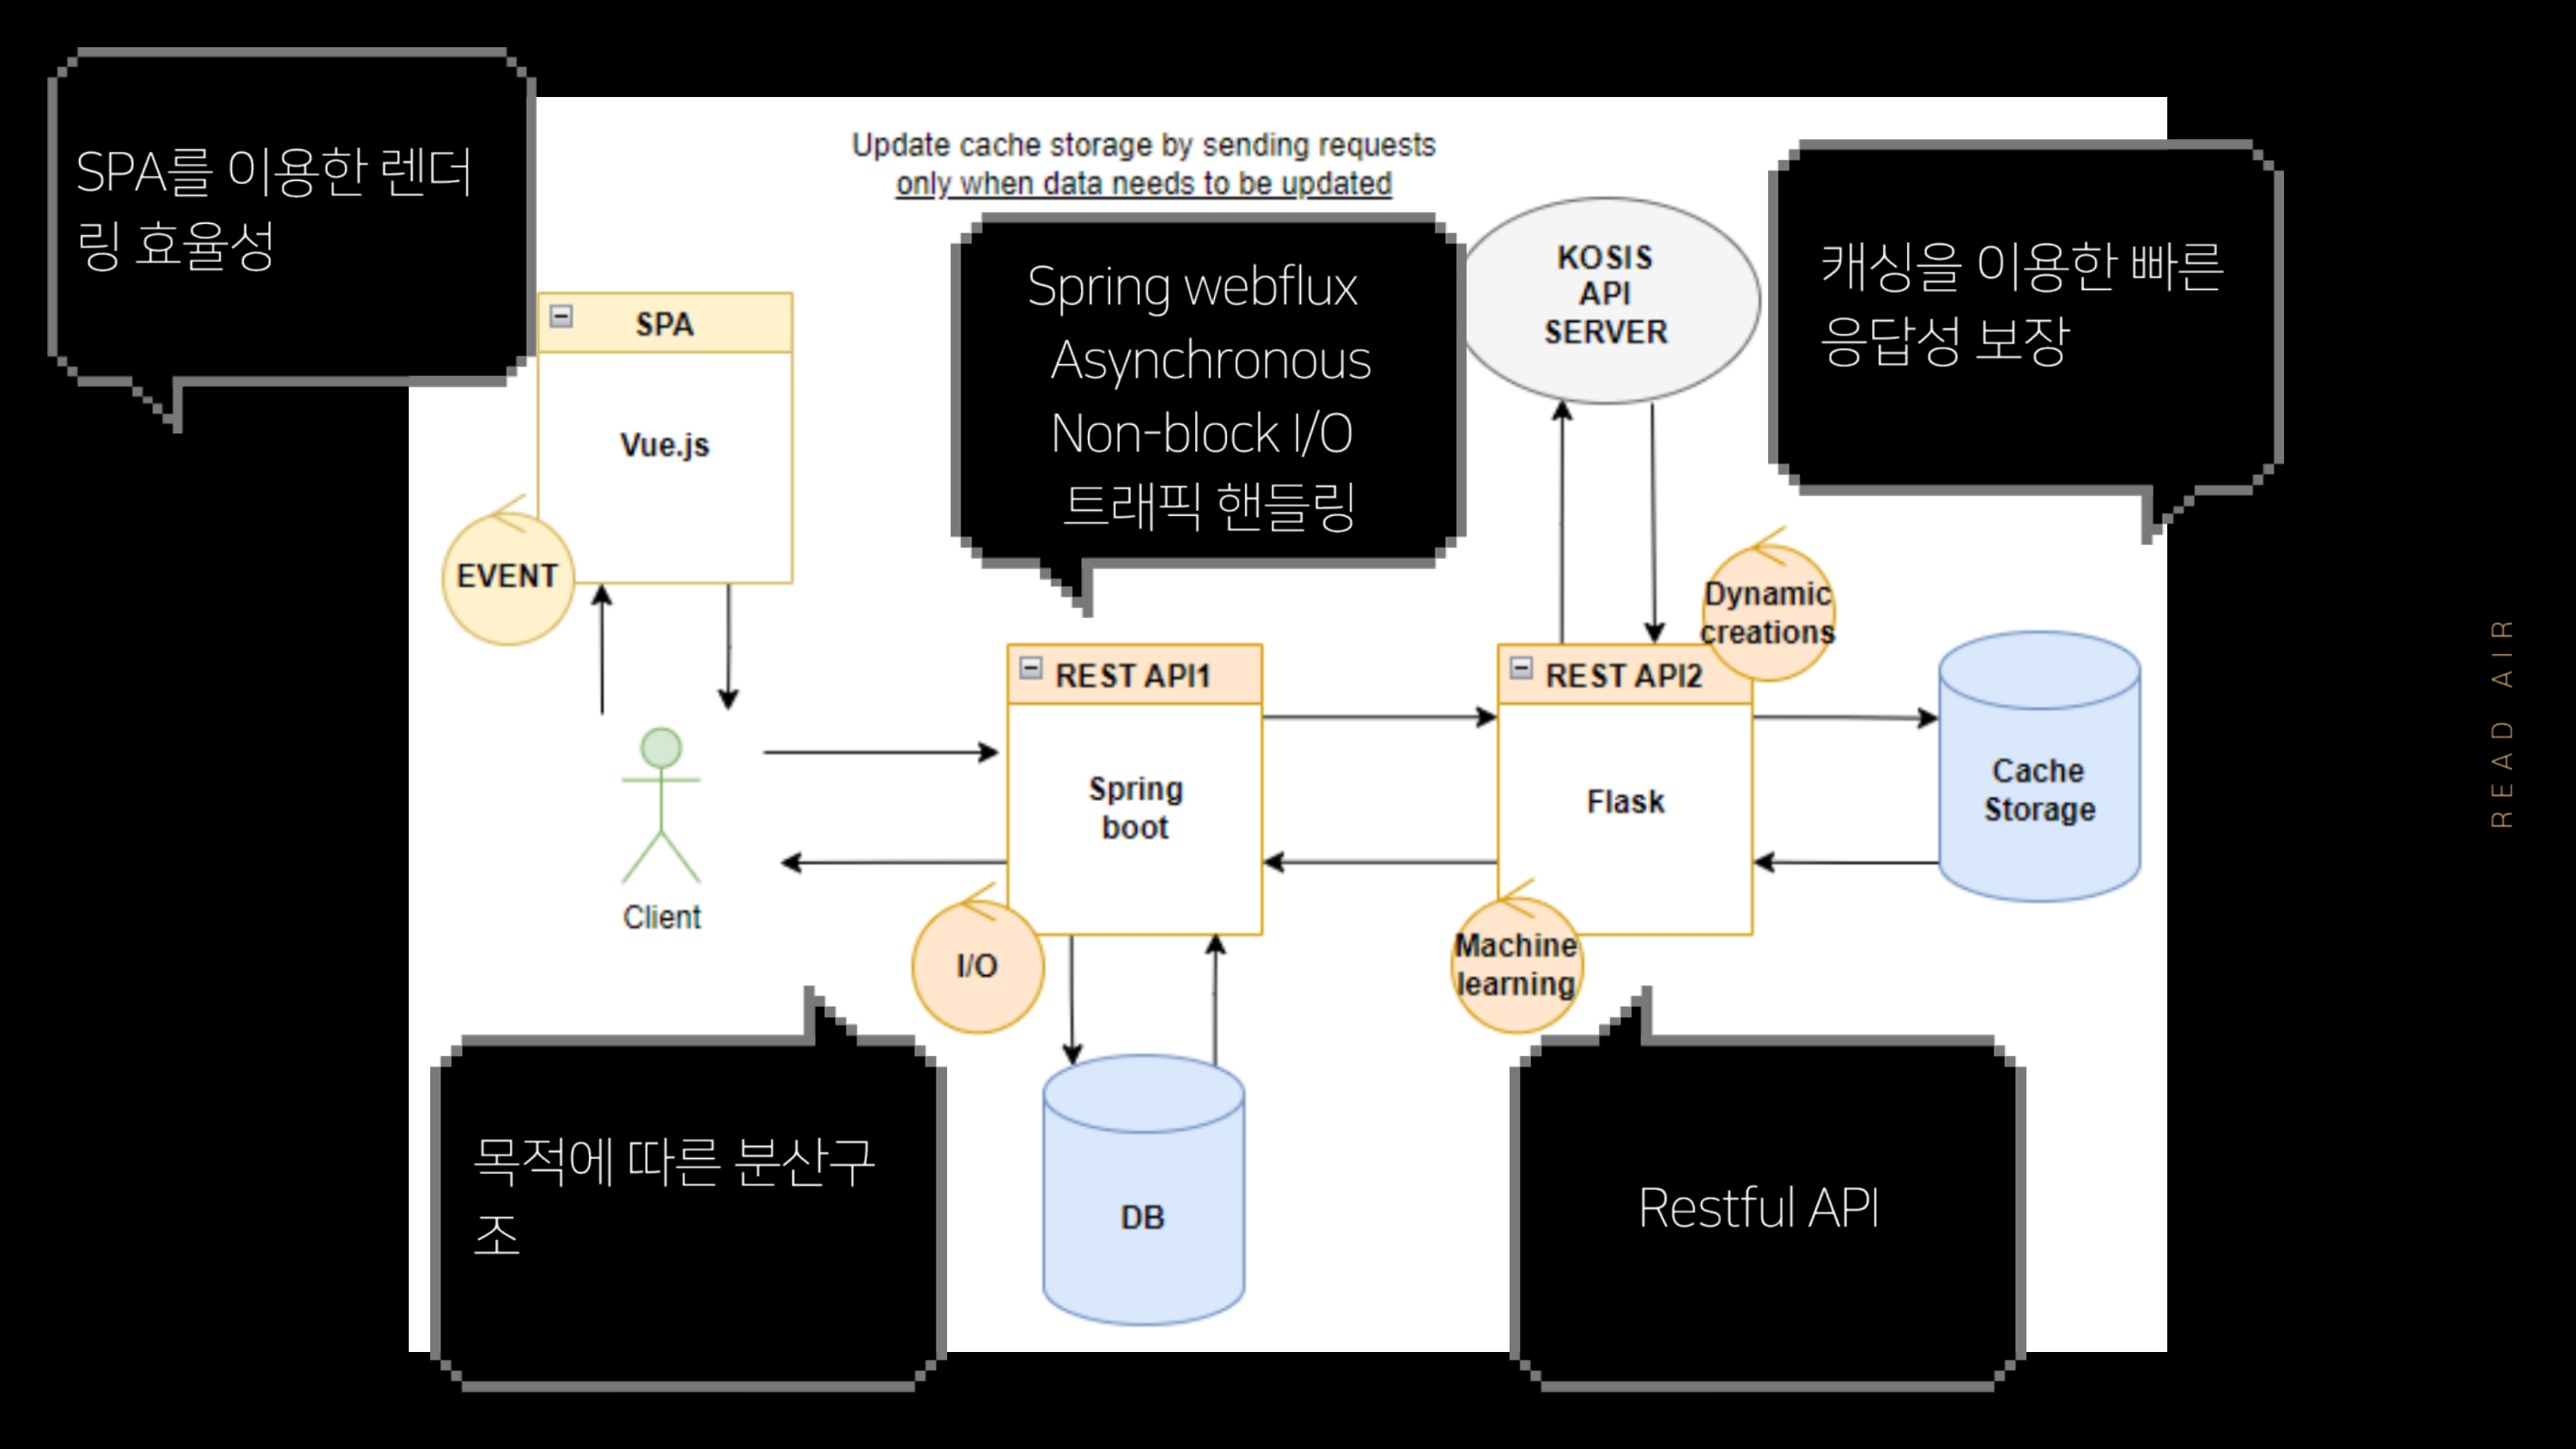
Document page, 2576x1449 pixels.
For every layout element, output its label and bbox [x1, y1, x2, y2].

text_box [409, 96, 2167, 1352]
picture [1812, 221, 2250, 392]
text_box [46, 46, 538, 433]
text_box [1510, 985, 2026, 1393]
picture [1617, 1163, 1902, 1252]
text_box [1767, 137, 2284, 545]
picture [67, 128, 494, 297]
text_box [430, 985, 947, 1393]
picture [464, 1118, 902, 1279]
picture [983, 241, 1396, 558]
text_box [950, 210, 1467, 618]
picture [2287, 610, 2576, 1038]
